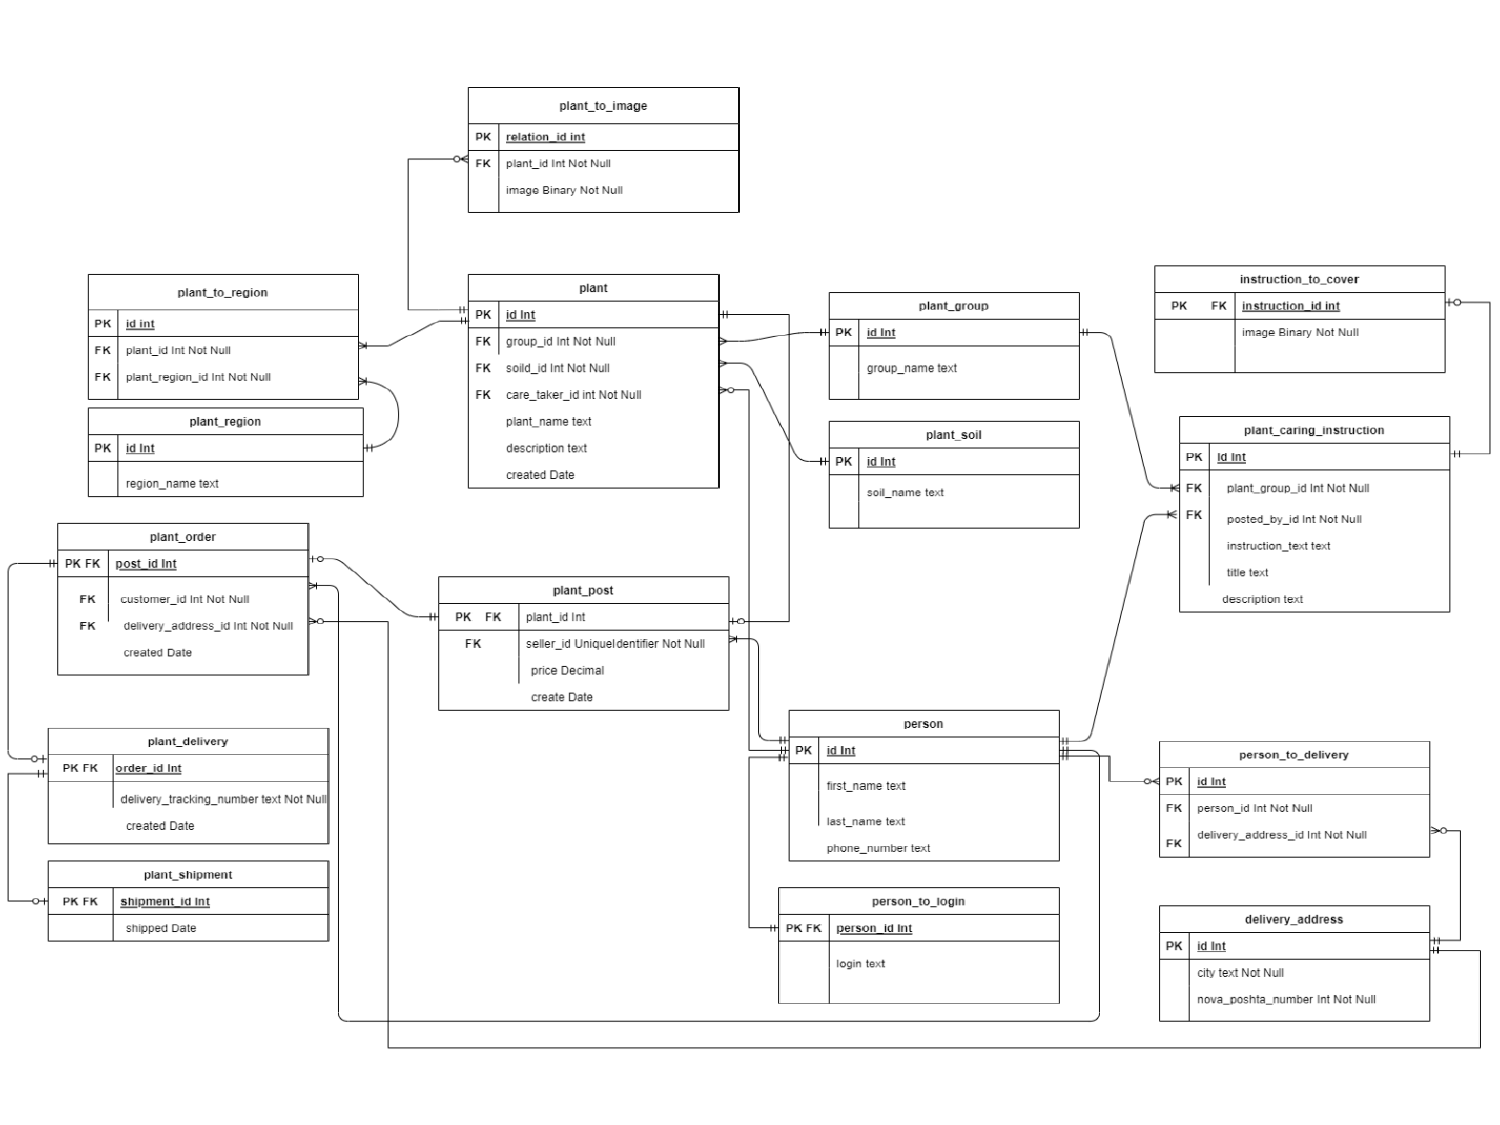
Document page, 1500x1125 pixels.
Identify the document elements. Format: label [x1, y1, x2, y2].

picture [0, 87, 1500, 1057]
